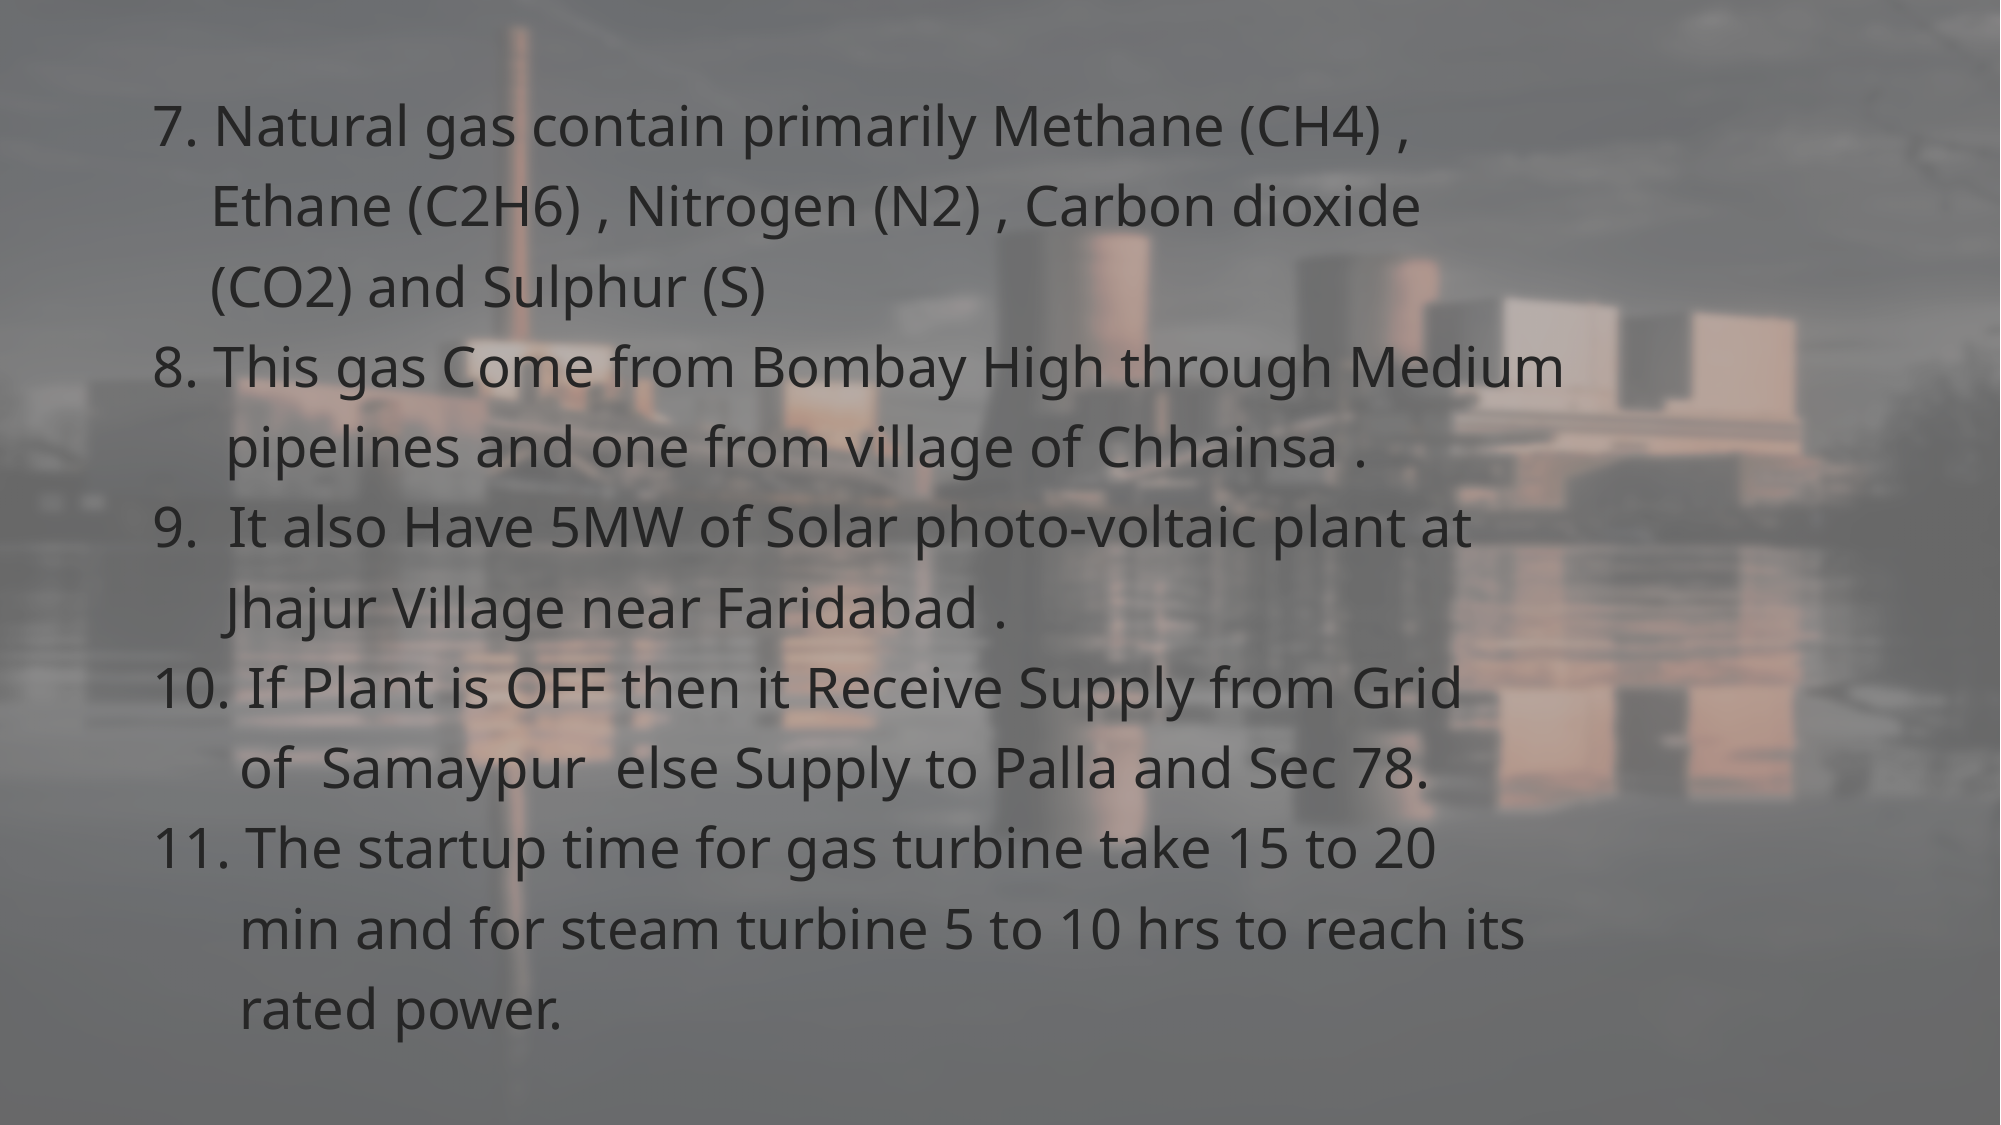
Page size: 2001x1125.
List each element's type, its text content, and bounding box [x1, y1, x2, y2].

list 7. Natural gas contain primarily Methane (CH4) , Ethane (C2H6) , Nitrogen (N2) , Carbon dioxide (CO2) and Sulphur (S) 8. This gas Come from Bombay High through Medium pipelines and one from village of Chhainsa . 9. It also Have 5MW of Solar photo-voltaic plant at Jhajur Village near Faridabad . If Plant is OFF then it Receive Supply from Grid of Samaypur else Supply to Palla and Sec 78. 11. The startup time for gas turbine take 15 to 20 min and for steam turbine 5 to 10 hrs to reach its rated power. [137, 90, 1863, 1052]
